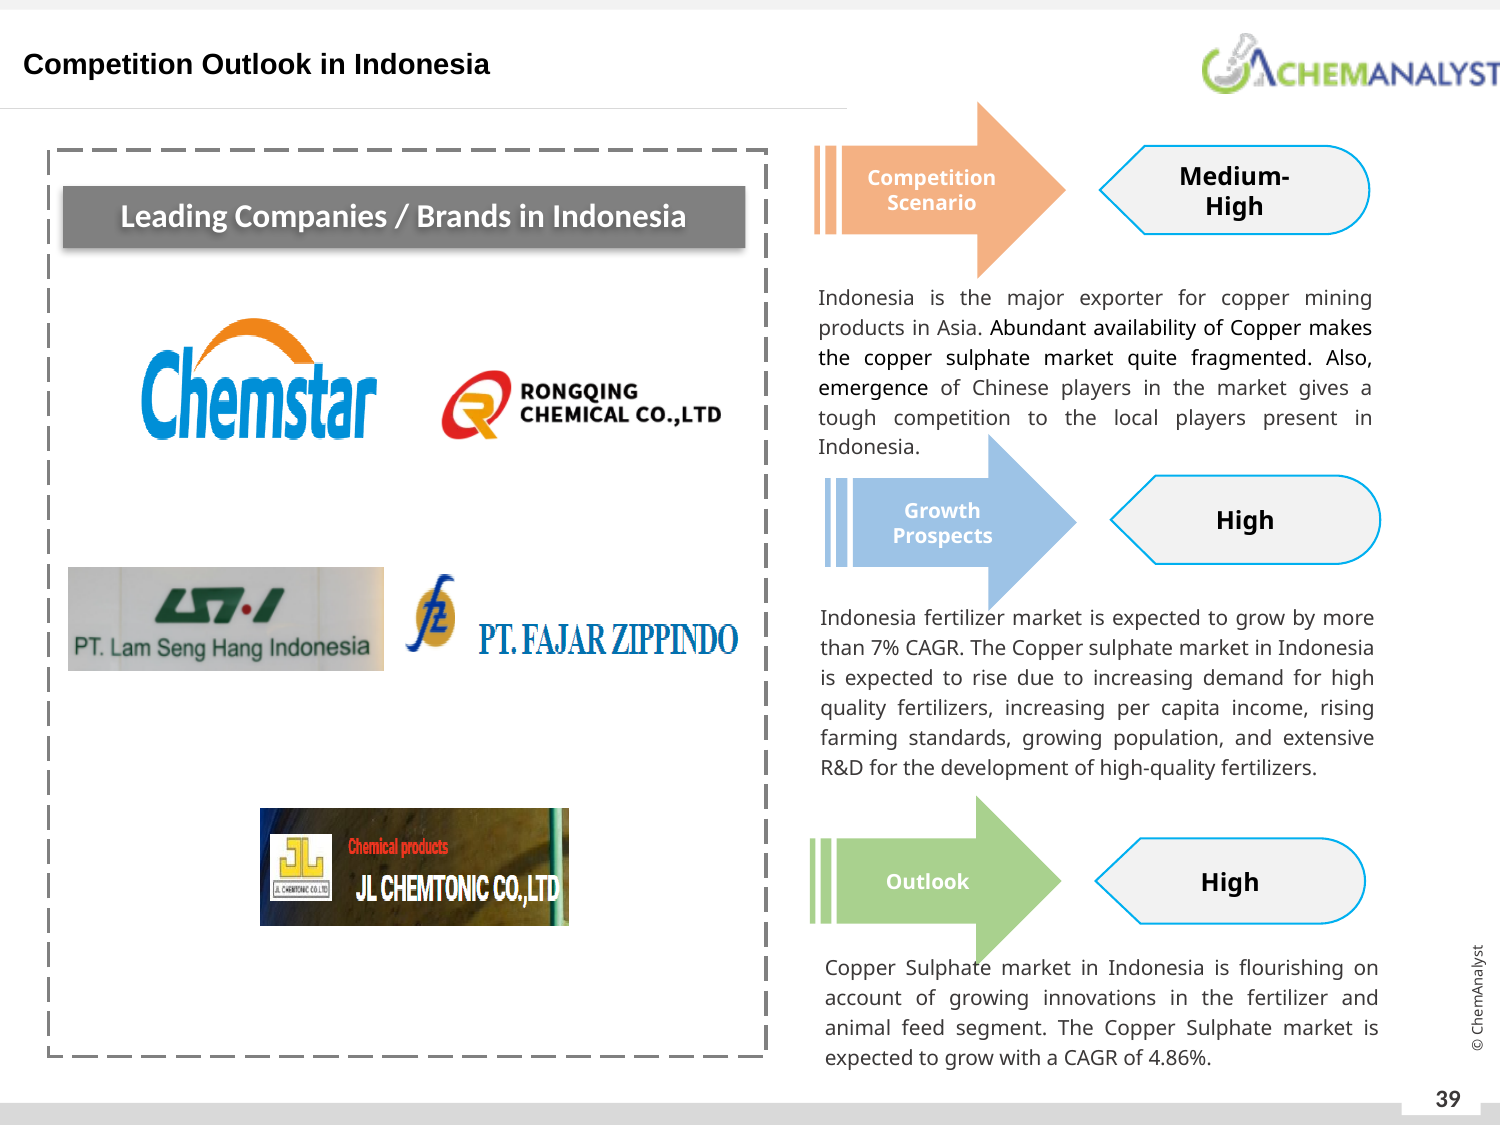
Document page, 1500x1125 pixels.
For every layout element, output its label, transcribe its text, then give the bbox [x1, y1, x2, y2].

text_box Copper Sulphate market in Indonesia is flourishing on account of growing innovations in the fertilizer and animal feed segment. The Copper Sulphate market is expected to grow with a CAGR of 4.86%. [810, 942, 1394, 1077]
text_box Indonesia fertilizer market is expected to grow by more than 7% CAGR. The Copper sulphate market in Indonesia is expected to rise due to increasing demand for high quality fertilizers, increasing per capita income, rising farming standards, growing population, and extensive R&D for the development of high-quality fertilizers. [805, 592, 1390, 787]
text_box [809, 795, 1366, 967]
picture [1202, 33, 1500, 94]
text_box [825, 433, 1381, 612]
text_box Indonesia is the major exporter for copper mining products in Asia. Abundant availability of Copper makes the copper sulphate market quite fragmented. Also, emergence of Chinese players in the market gives a tough competition to the local players present in Indonesia. [803, 271, 1388, 467]
text_box Competition Outlook in Indonesia [0, 37, 616, 88]
picture [429, 347, 726, 443]
text_box [48, 149, 767, 1057]
picture [108, 310, 384, 447]
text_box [814, 101, 1370, 279]
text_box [63, 186, 746, 249]
picture [404, 561, 750, 665]
picture [68, 567, 384, 671]
picture [260, 808, 569, 926]
